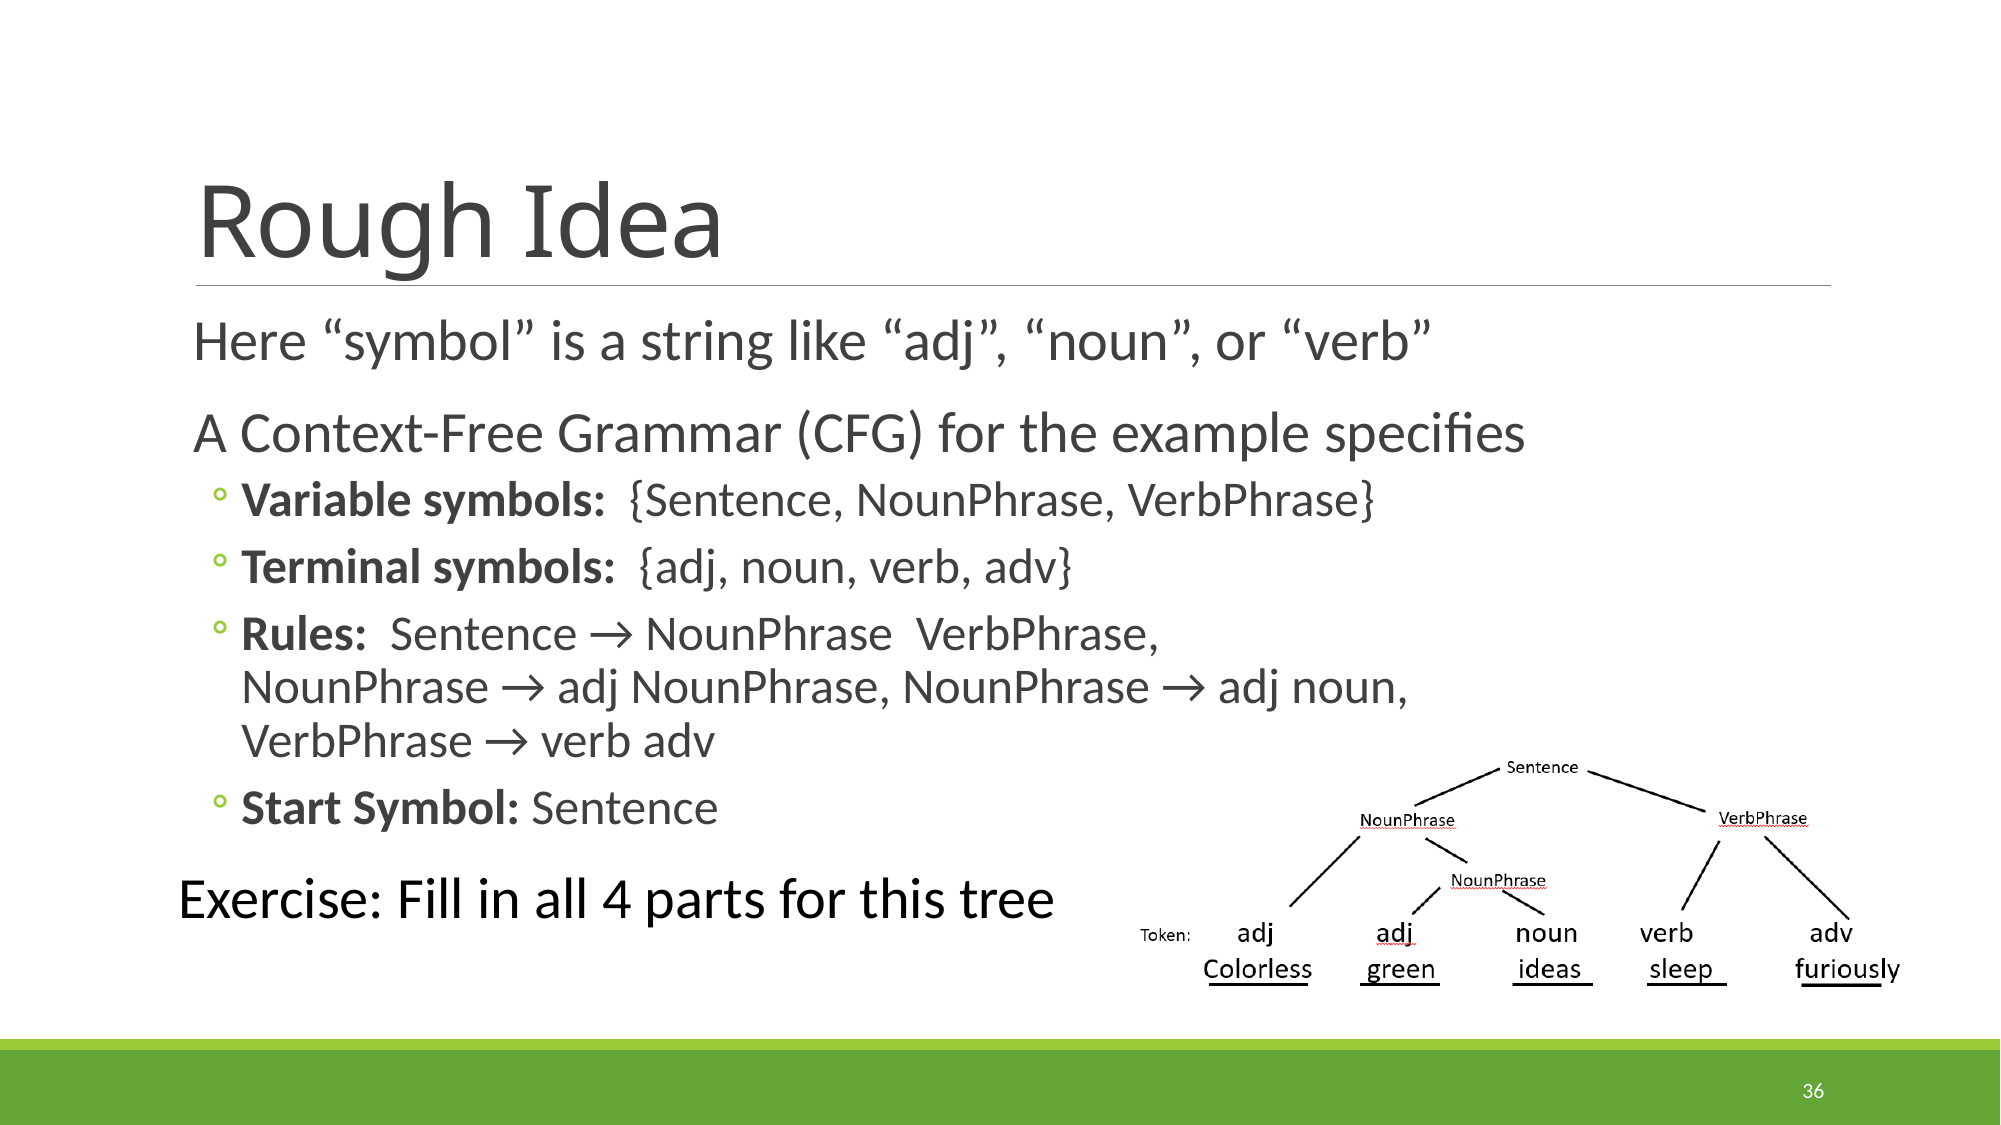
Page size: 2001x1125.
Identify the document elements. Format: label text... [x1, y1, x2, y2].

slide_number 36 [1624, 1059, 1840, 1120]
picture [1127, 751, 1923, 1001]
list Here “symbol” is a string like “adj”, “noun”, or “verb” A Context-Free Grammar (CFG) for the example specifies Variable symbols: {Sentence, NounPhrase, VerbPhrase} Terminal symbols: {adj, noun, verb, adv} Rules: Sentence → NounPhrase VerbPhrase, NounPhrase → adj NounPhrase, NounPhrase → adj noun, VerbPhrase → verb adv Start Symbol: Sentence Exercise: Fill in all 4 parts for this tree [178, 302, 1829, 963]
title Rough Idea [180, 47, 1830, 285]
